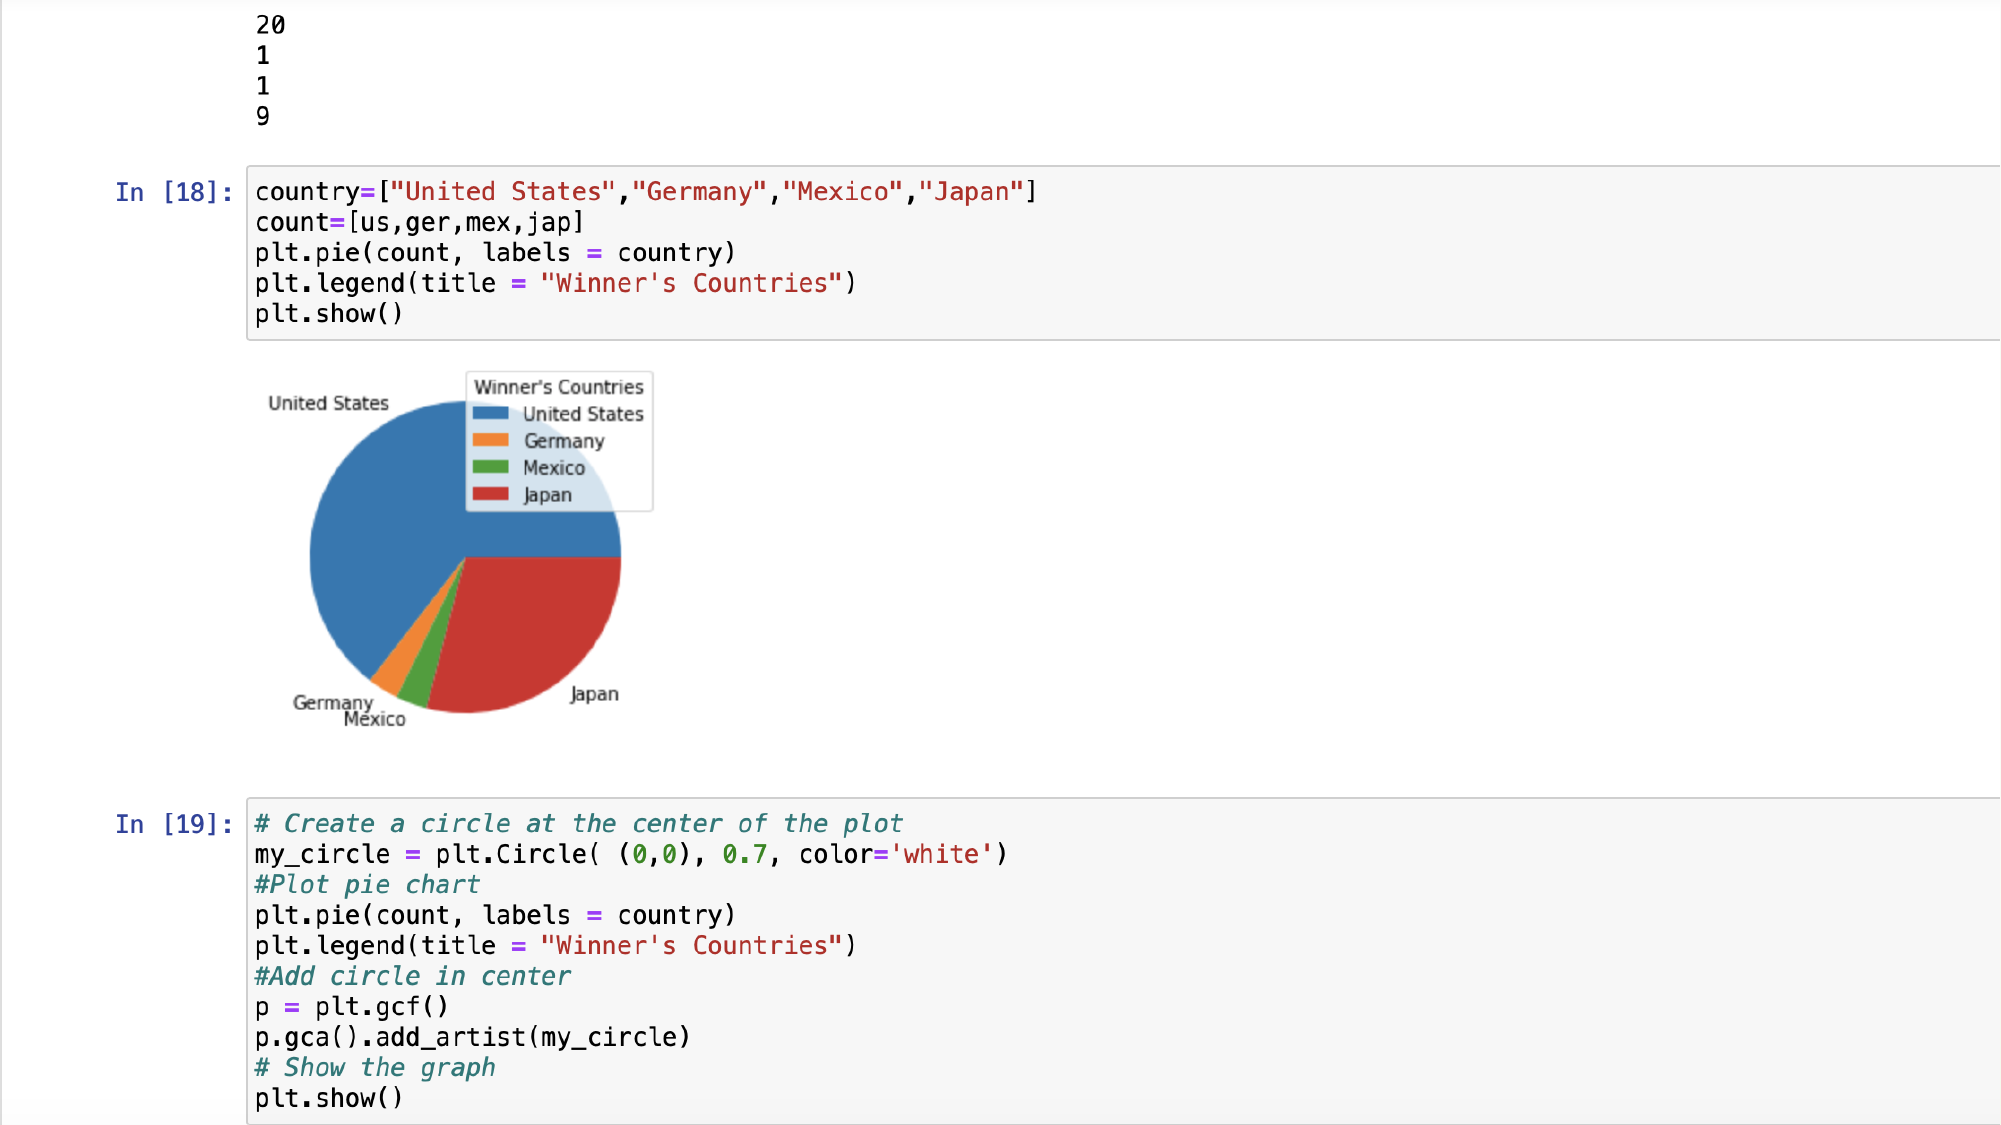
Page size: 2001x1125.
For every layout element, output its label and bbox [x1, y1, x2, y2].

list [0, 0, 2000, 1125]
